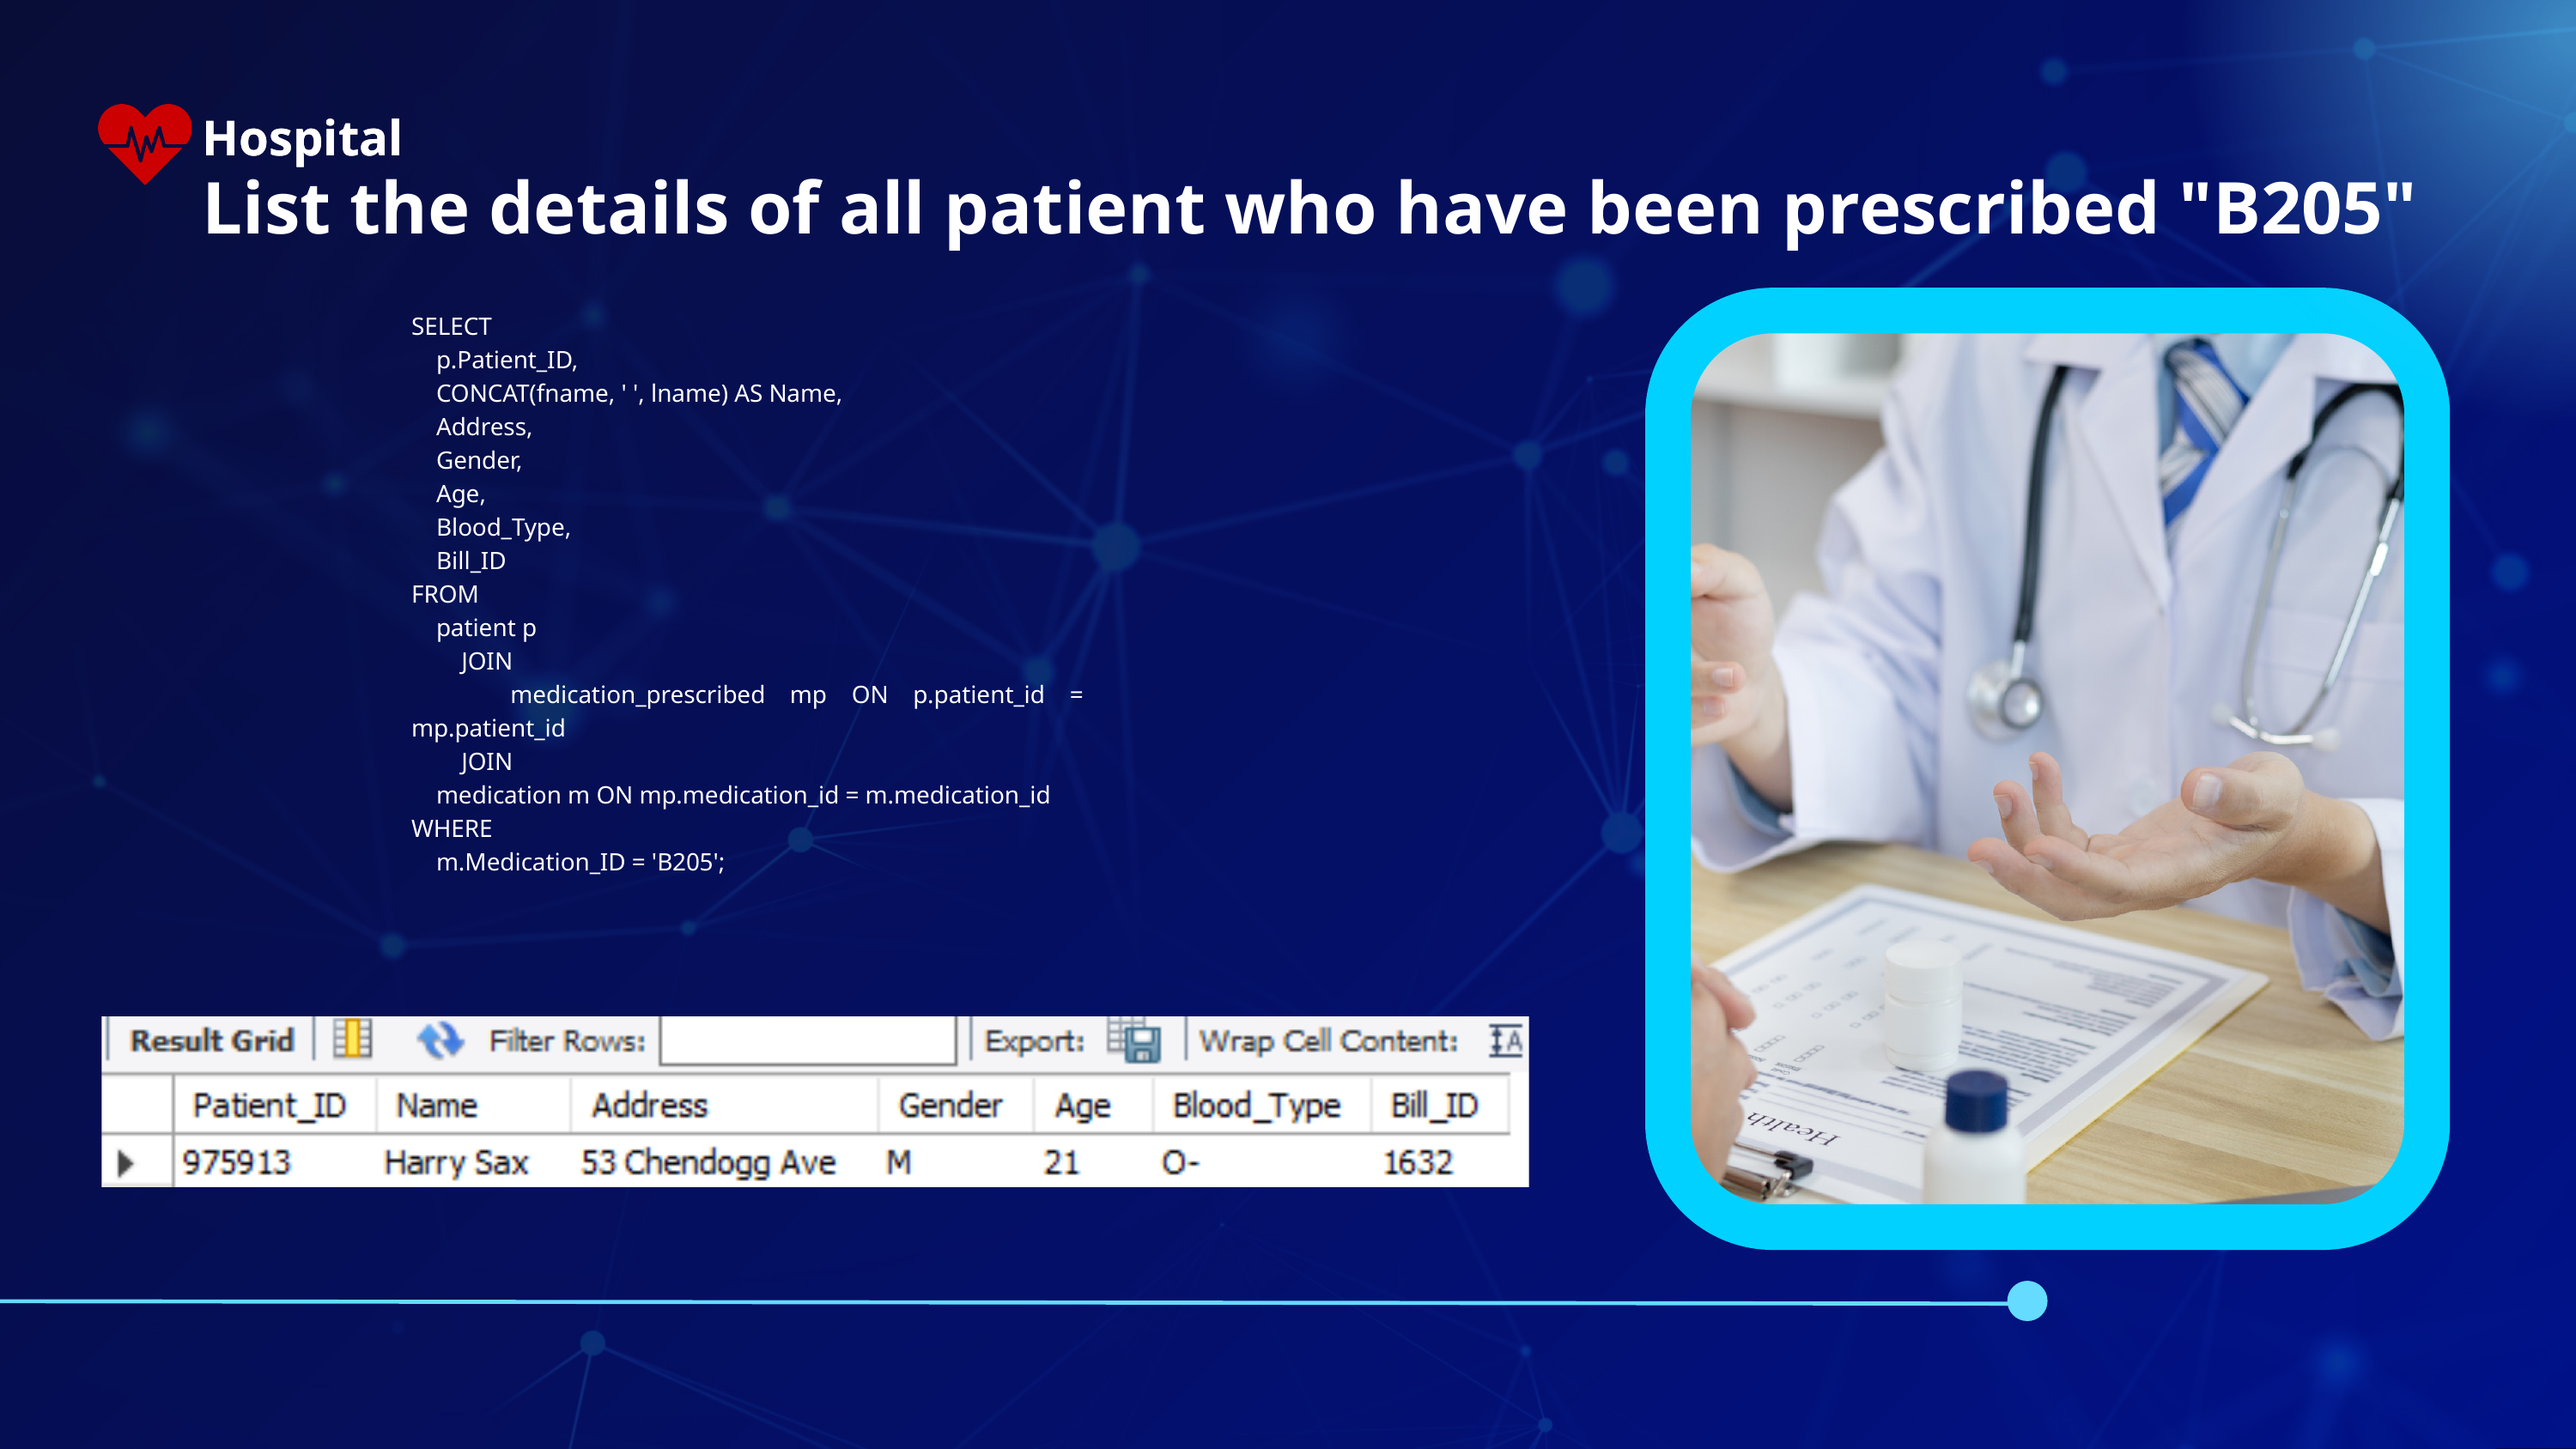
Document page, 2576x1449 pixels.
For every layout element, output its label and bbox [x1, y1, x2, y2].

text_box [1668, 310, 2427, 1228]
text_box [0, 0, 2576, 1449]
text_box [2007, 1280, 2048, 1322]
